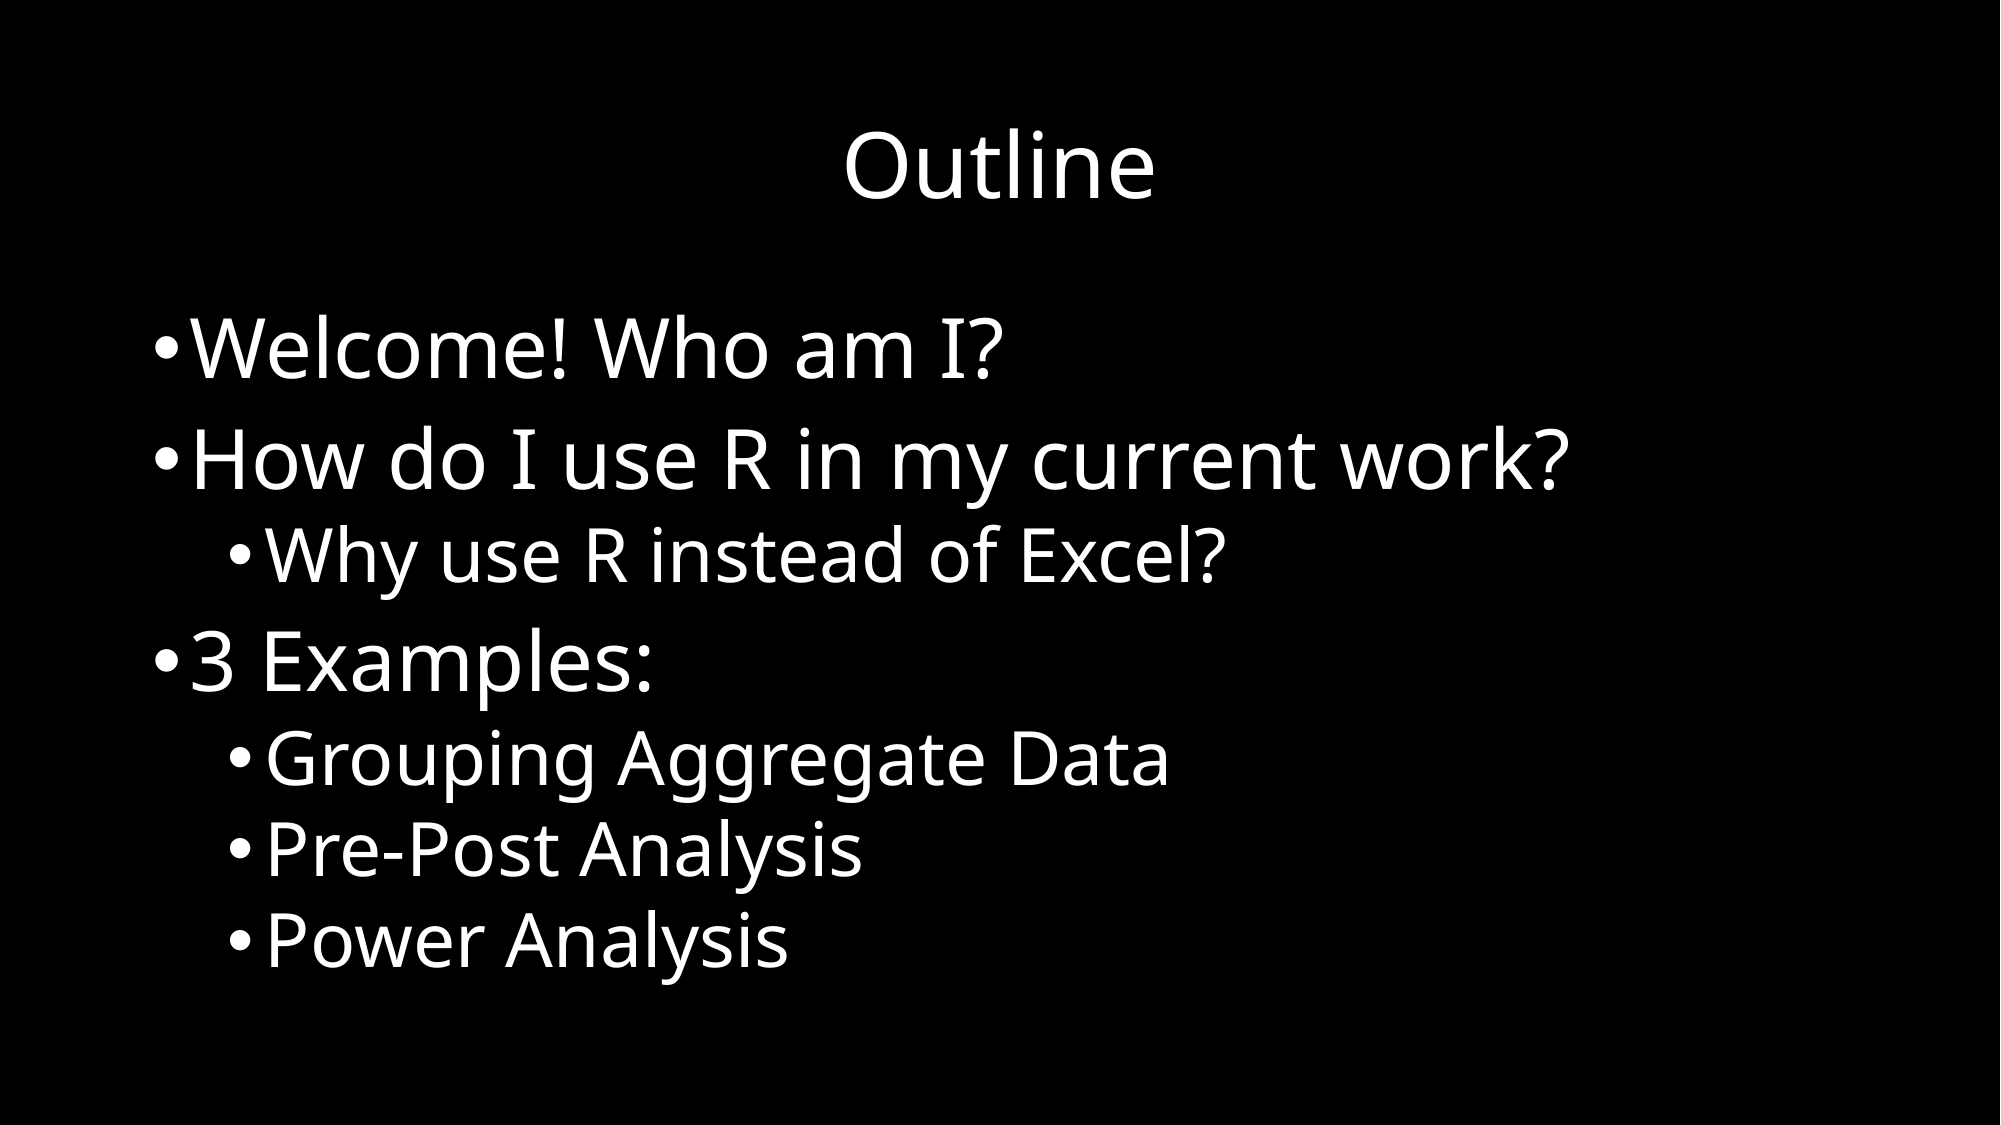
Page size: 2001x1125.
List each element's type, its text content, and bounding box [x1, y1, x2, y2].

title Outline [137, 59, 1863, 278]
list Welcome! Who am I? How do I use R in my current work? Why use R instead of Excel? 3 Examples: Grouping Aggregate Data Pre-Post Analysis Power Analysis [137, 299, 1863, 1014]
